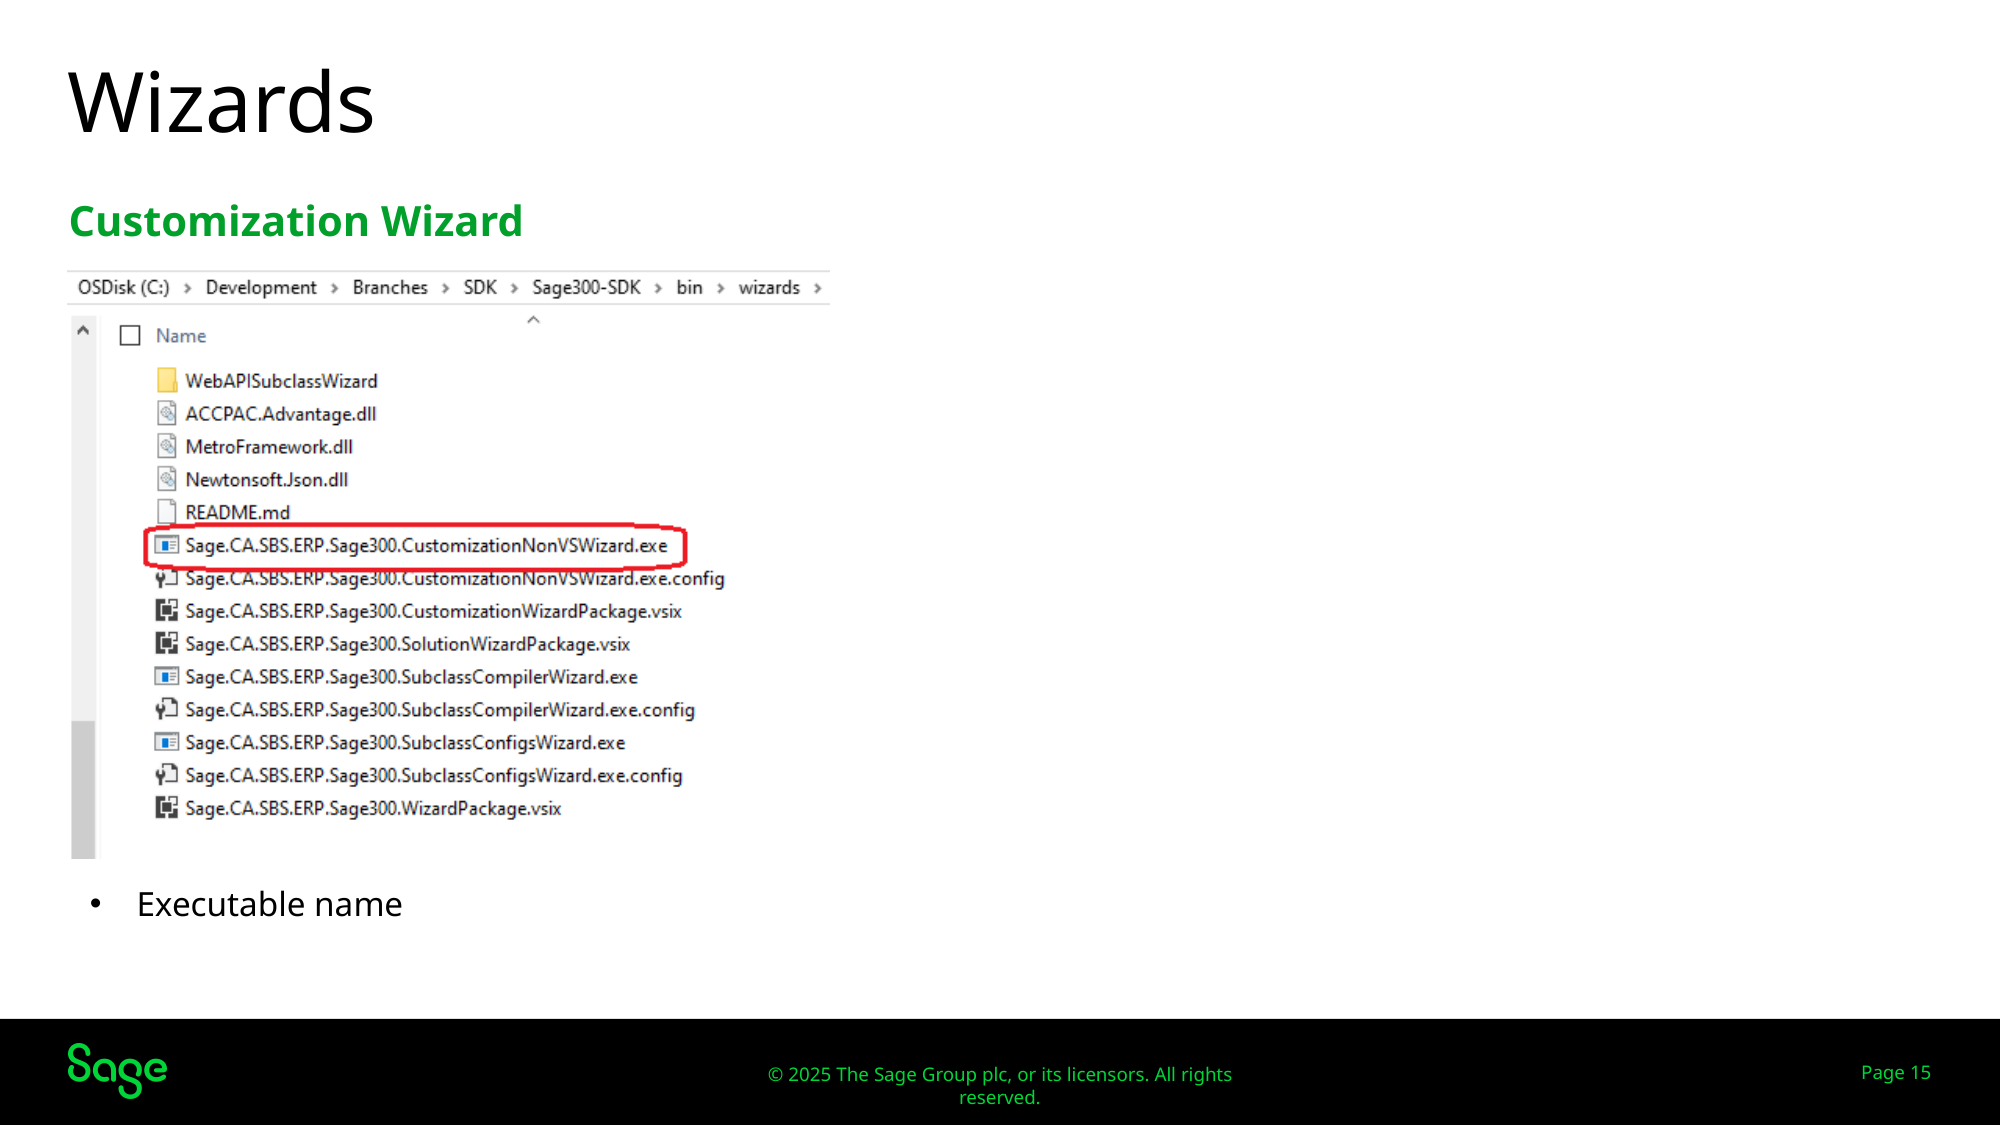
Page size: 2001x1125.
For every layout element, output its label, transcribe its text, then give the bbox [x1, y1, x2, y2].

list Customization Wizard [68, 186, 1930, 259]
text_box Executable name [89, 883, 876, 989]
picture [67, 266, 830, 859]
slide_number Page 15 [1809, 1043, 1947, 1104]
picture [68, 1043, 167, 1099]
title Wizards [67, 49, 1930, 147]
